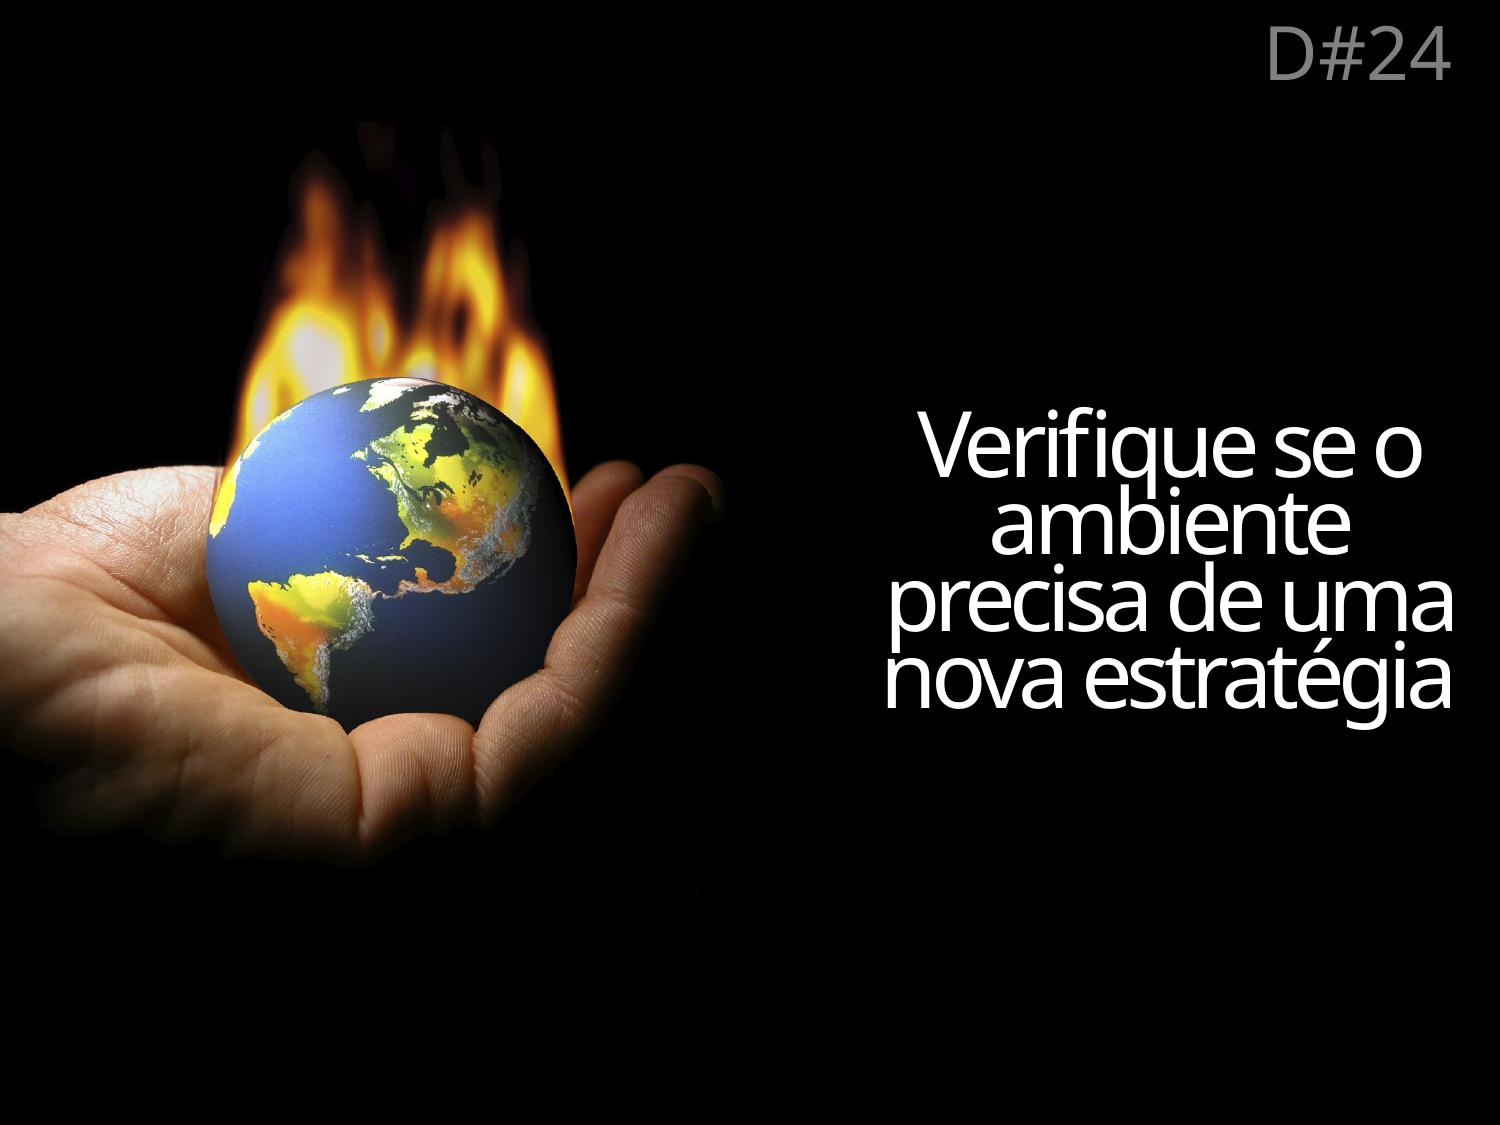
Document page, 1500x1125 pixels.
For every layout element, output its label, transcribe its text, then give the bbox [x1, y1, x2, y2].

title D#24 [1216, 0, 1500, 102]
list Verifique se o ambiente precisa de uma nova estratégia [873, 408, 1500, 823]
picture [0, 121, 869, 935]
